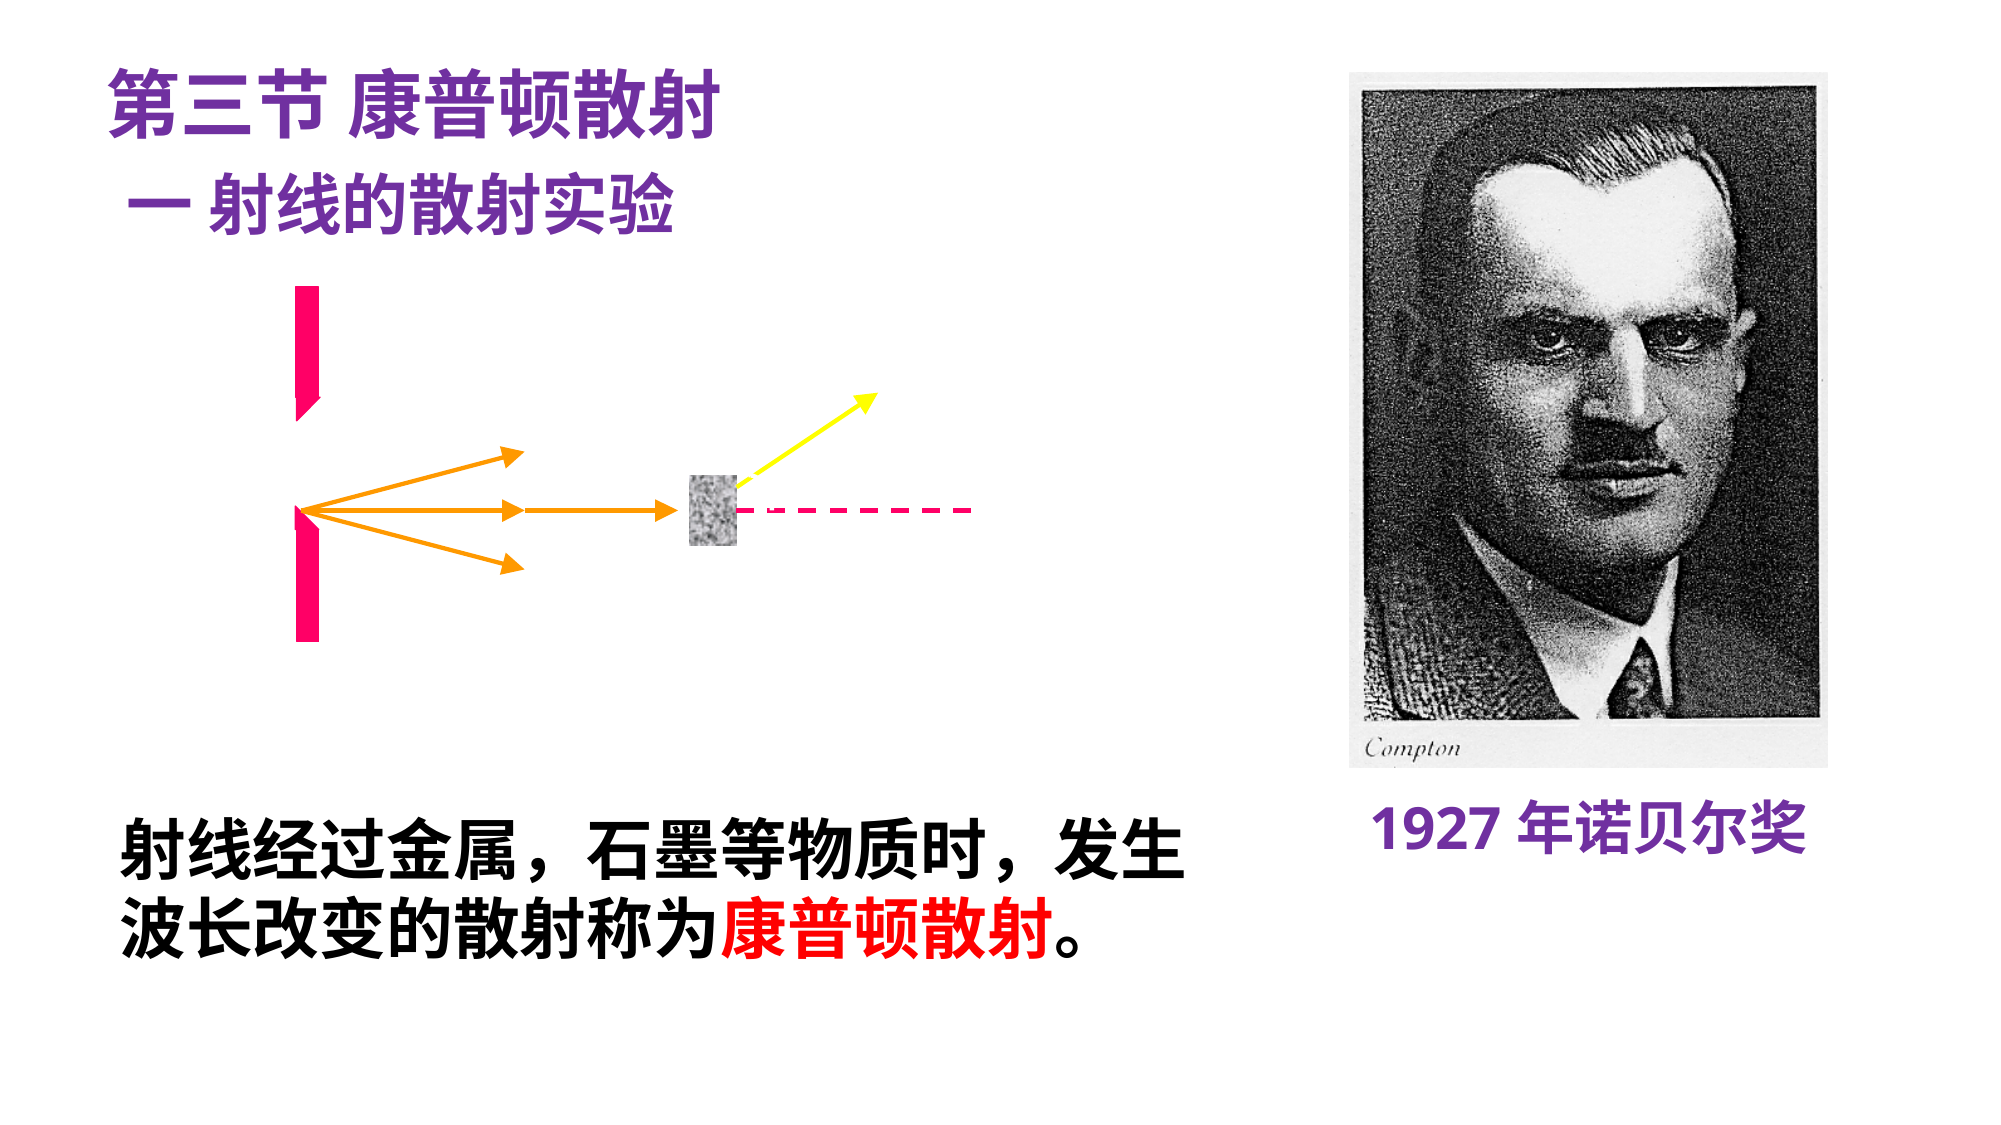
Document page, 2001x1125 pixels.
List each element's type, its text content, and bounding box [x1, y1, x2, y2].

text_box 第三节 康普顿散射 [90, 49, 738, 155]
text_box 1927年诺贝尔奖 [1354, 783, 1823, 869]
picture [194, 261, 1161, 768]
picture [1349, 72, 1828, 768]
